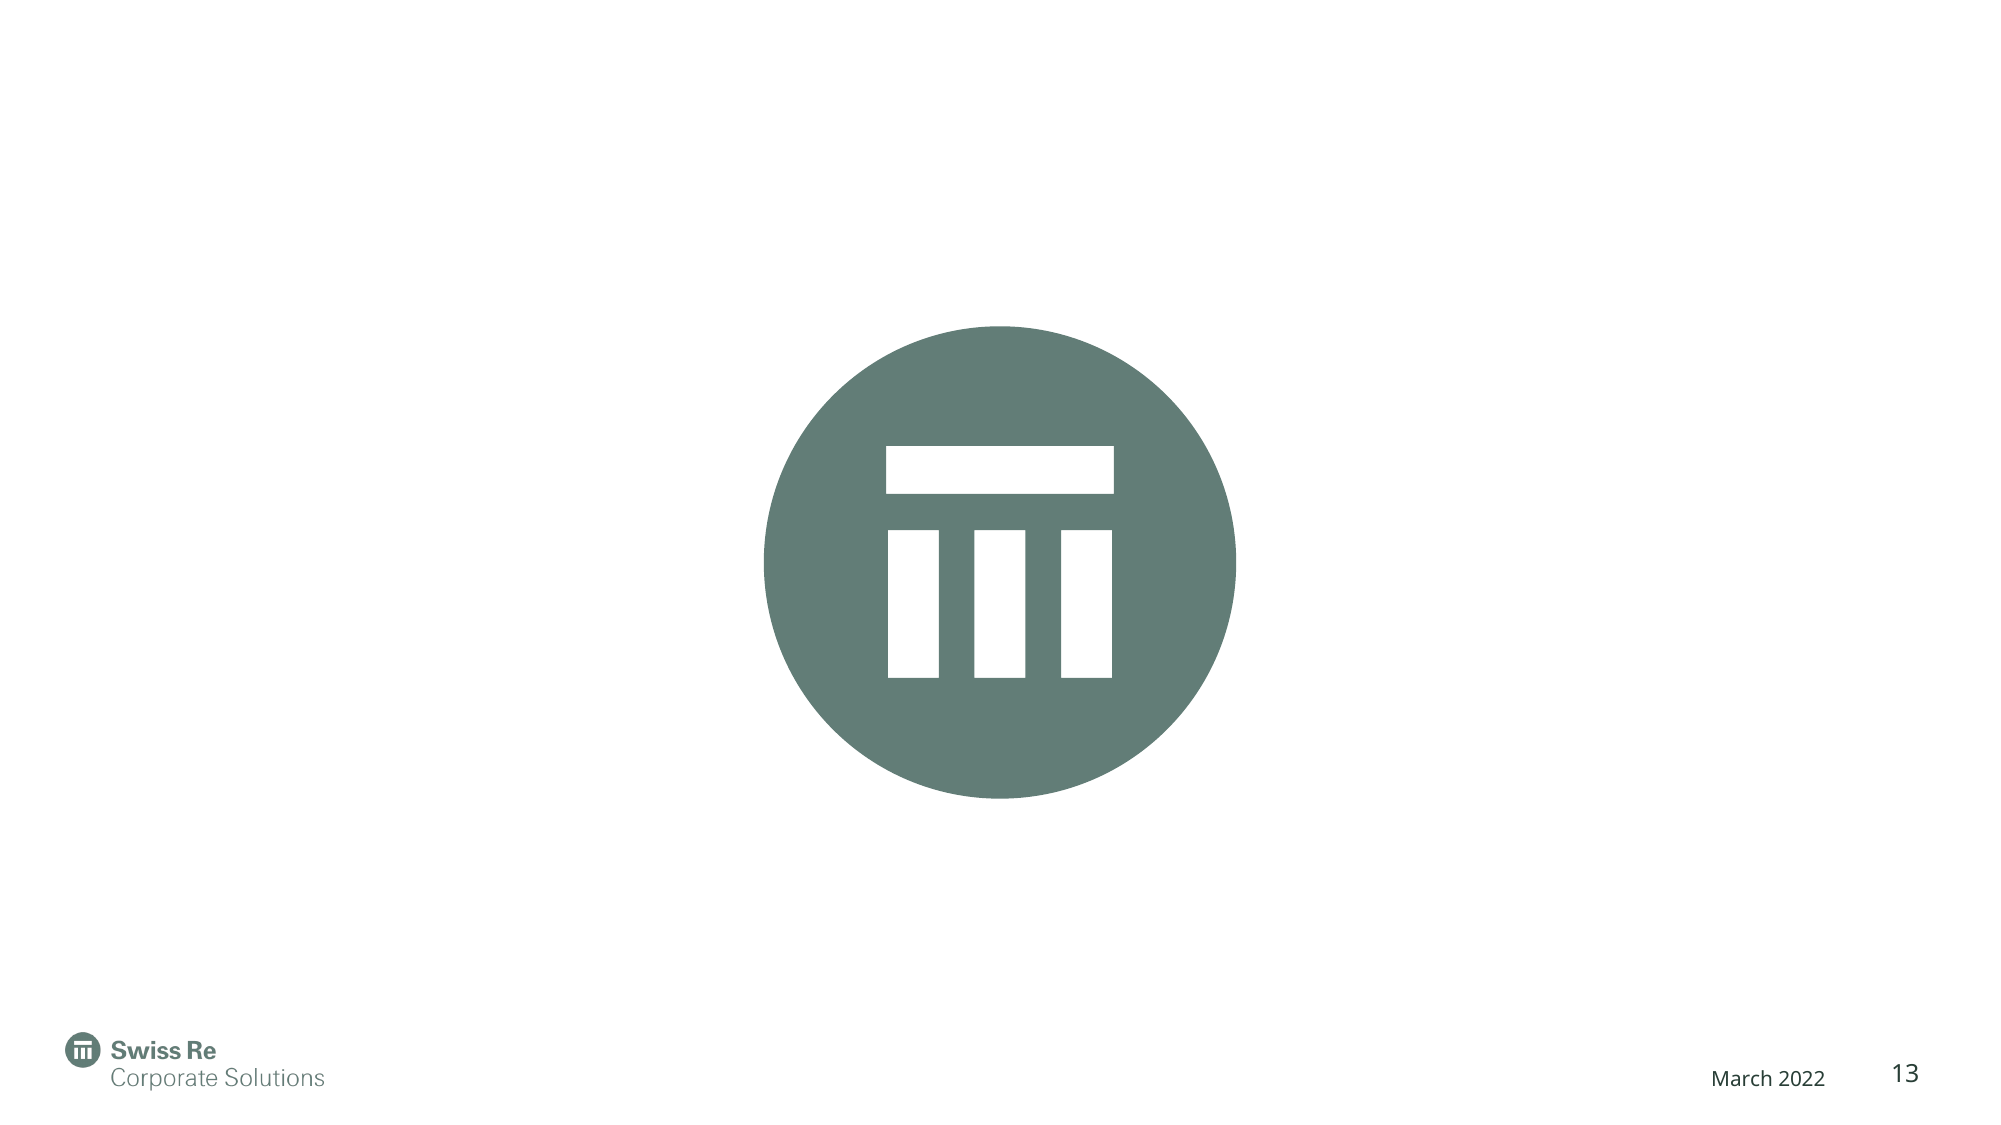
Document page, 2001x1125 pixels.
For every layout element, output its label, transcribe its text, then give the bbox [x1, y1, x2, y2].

slide_number 13 [1872, 1061, 1920, 1092]
picture [65, 1032, 325, 1091]
